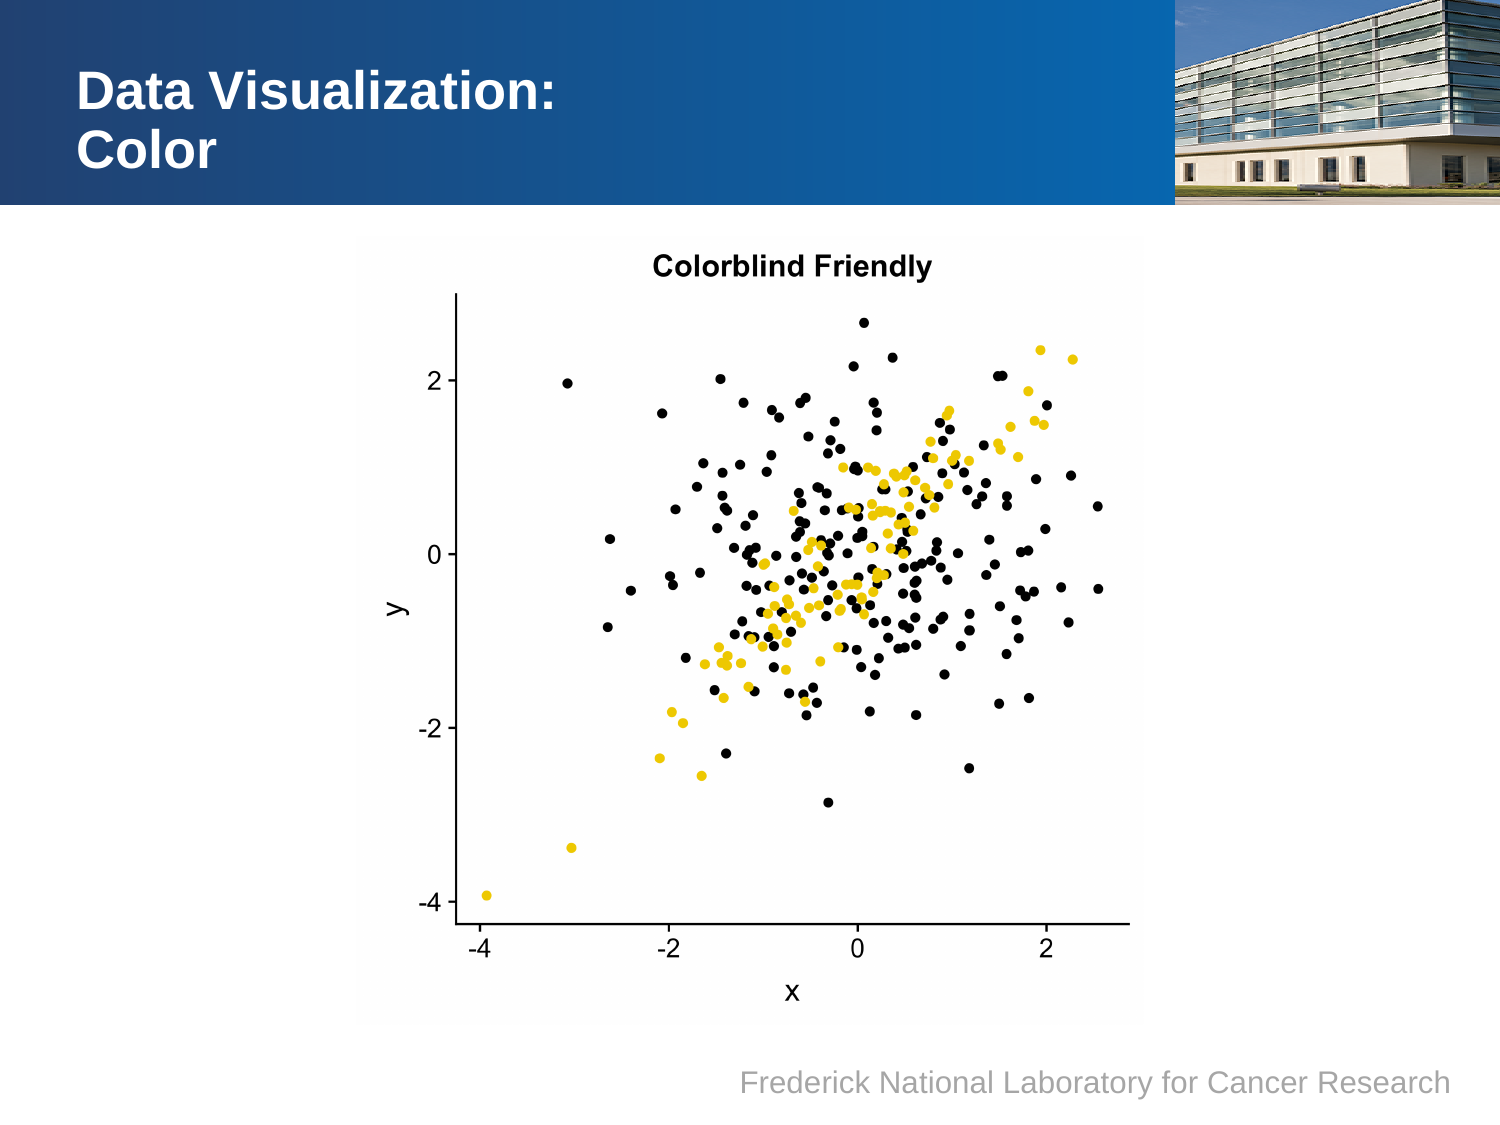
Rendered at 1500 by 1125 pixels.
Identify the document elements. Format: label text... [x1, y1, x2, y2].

picture [1175, 0, 1500, 205]
title Data Visualization: Color [61, 0, 1143, 188]
picture [356, 236, 1144, 1025]
